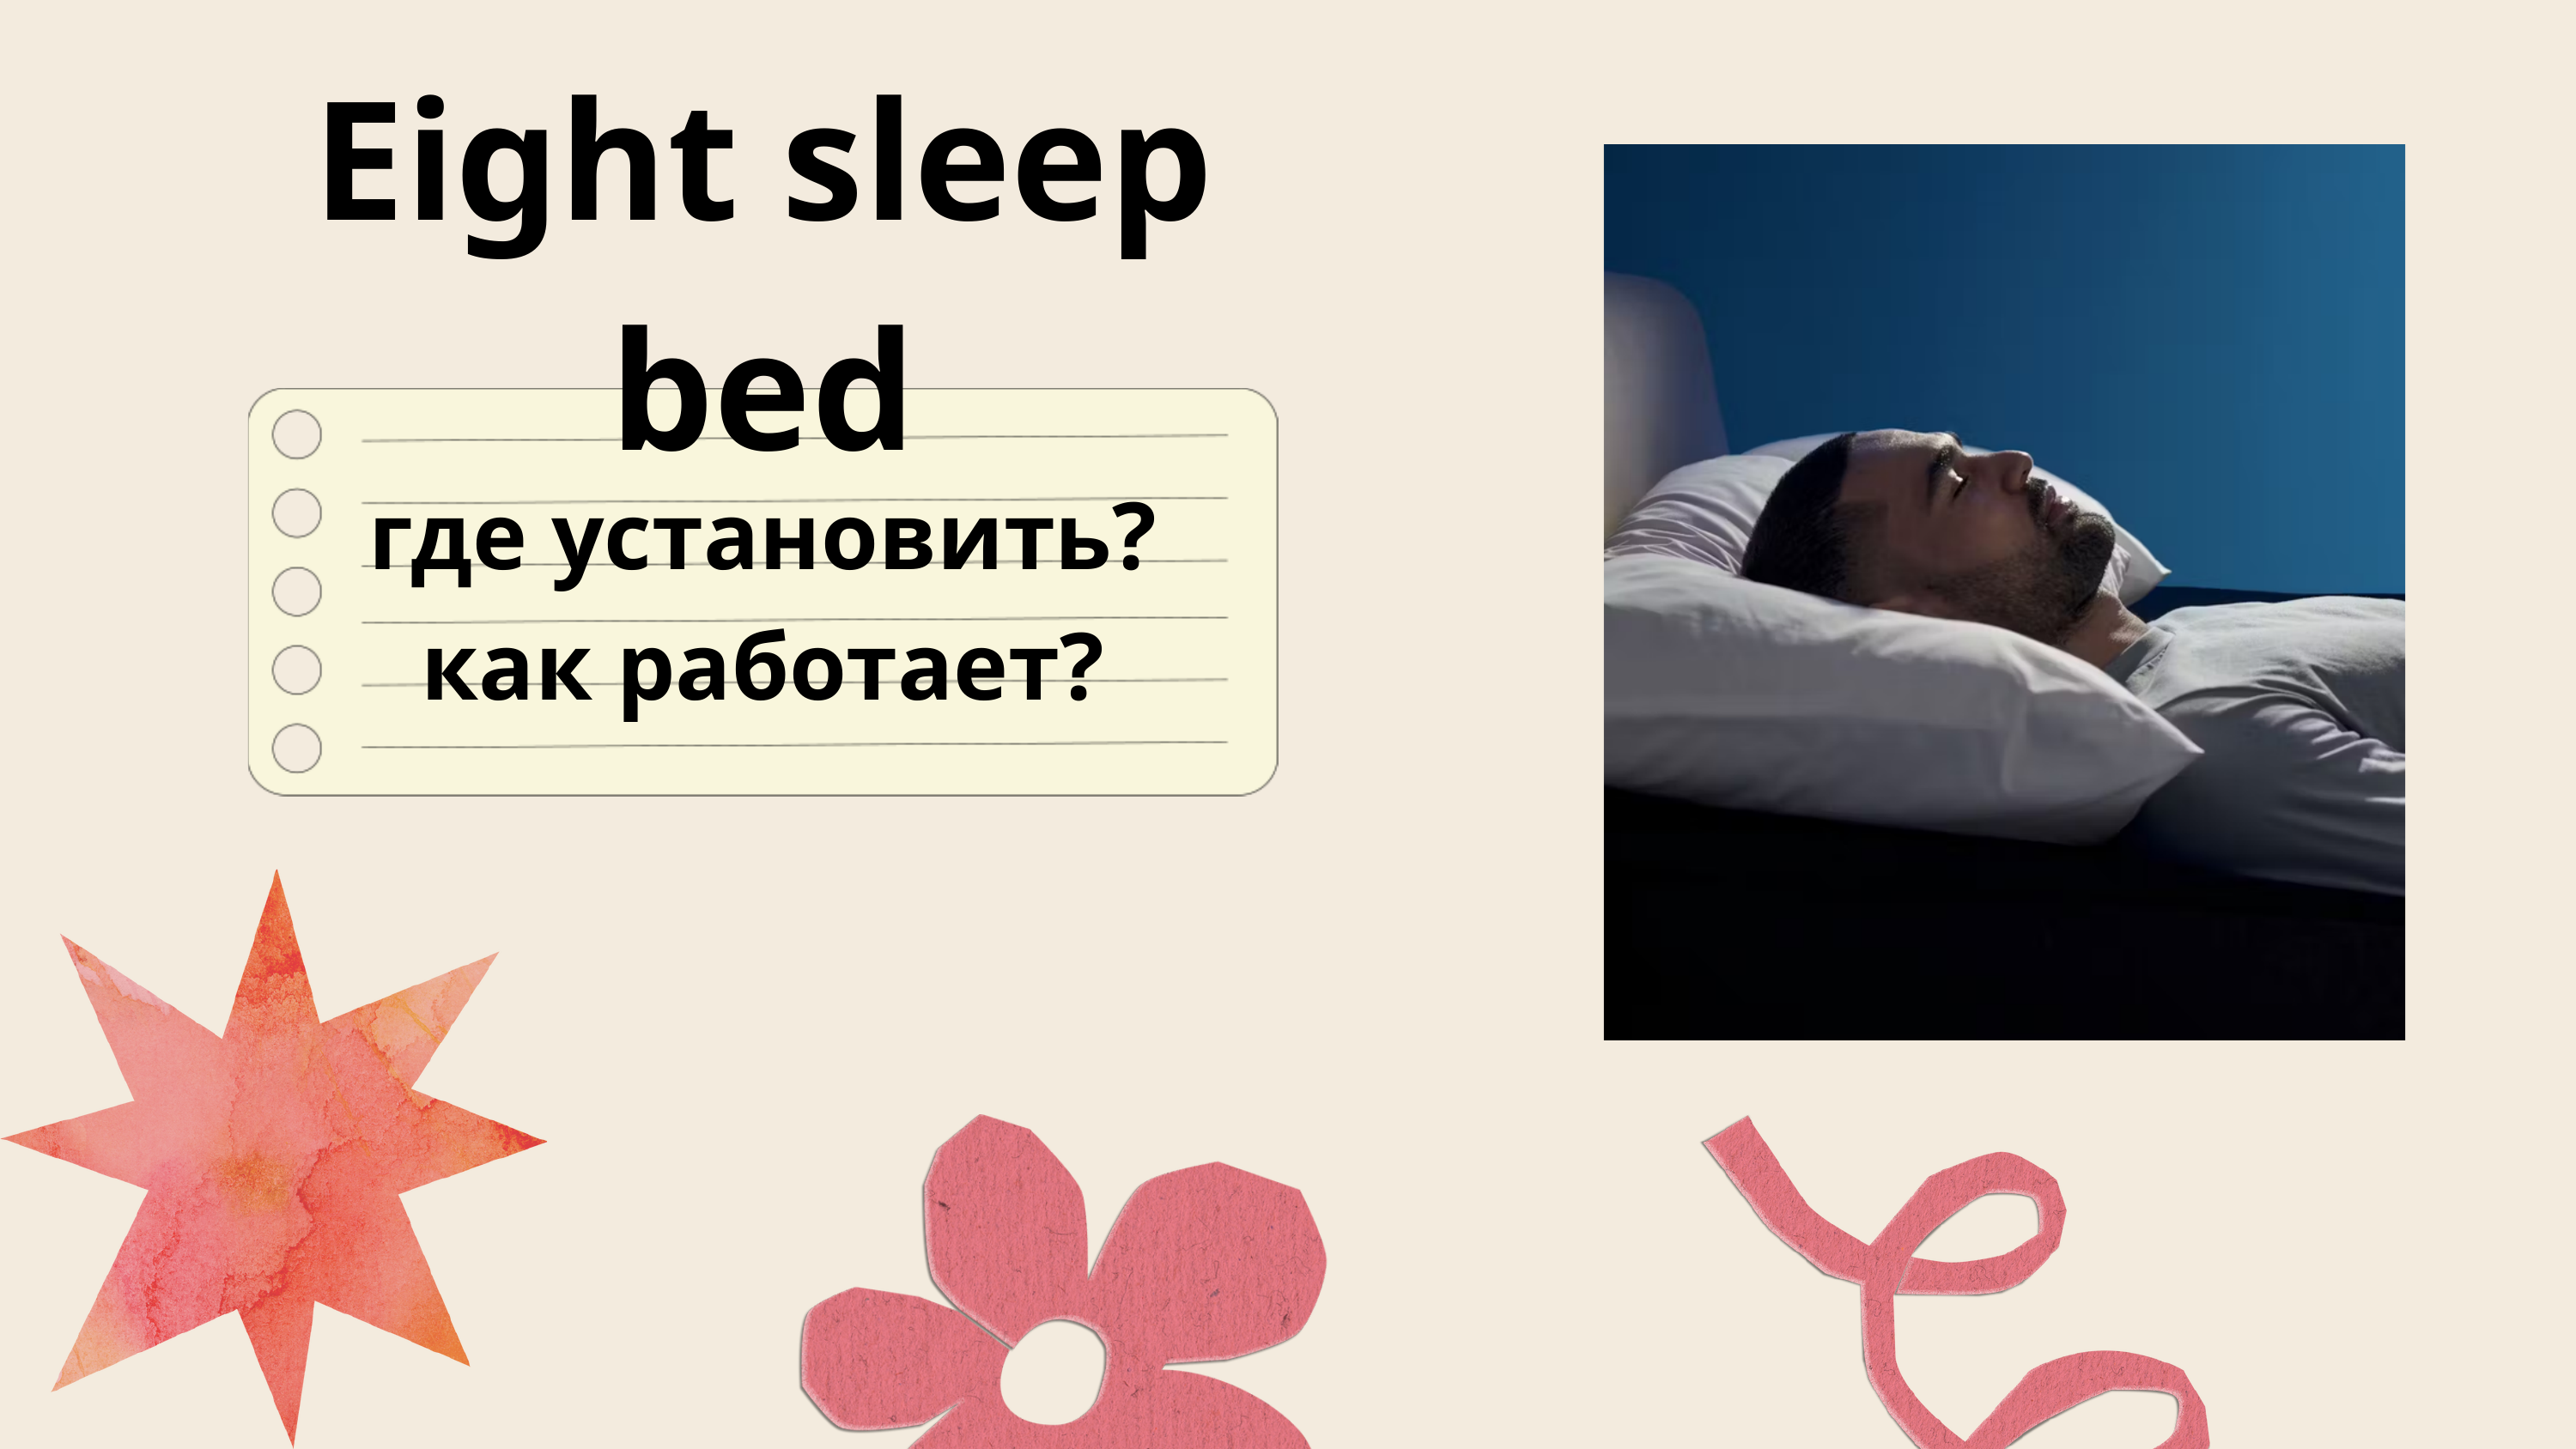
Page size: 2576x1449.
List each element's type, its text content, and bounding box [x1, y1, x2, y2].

text_box [247, 483, 1279, 797]
text_box [1698, 1113, 2211, 1449]
text_box где установить? как работает? [367, 458, 1160, 718]
text_box Eight sleep bed [144, 22, 1382, 483]
text_box [796, 1114, 1334, 1449]
text_box [1603, 144, 2406, 1040]
text_box [0, 869, 548, 1449]
